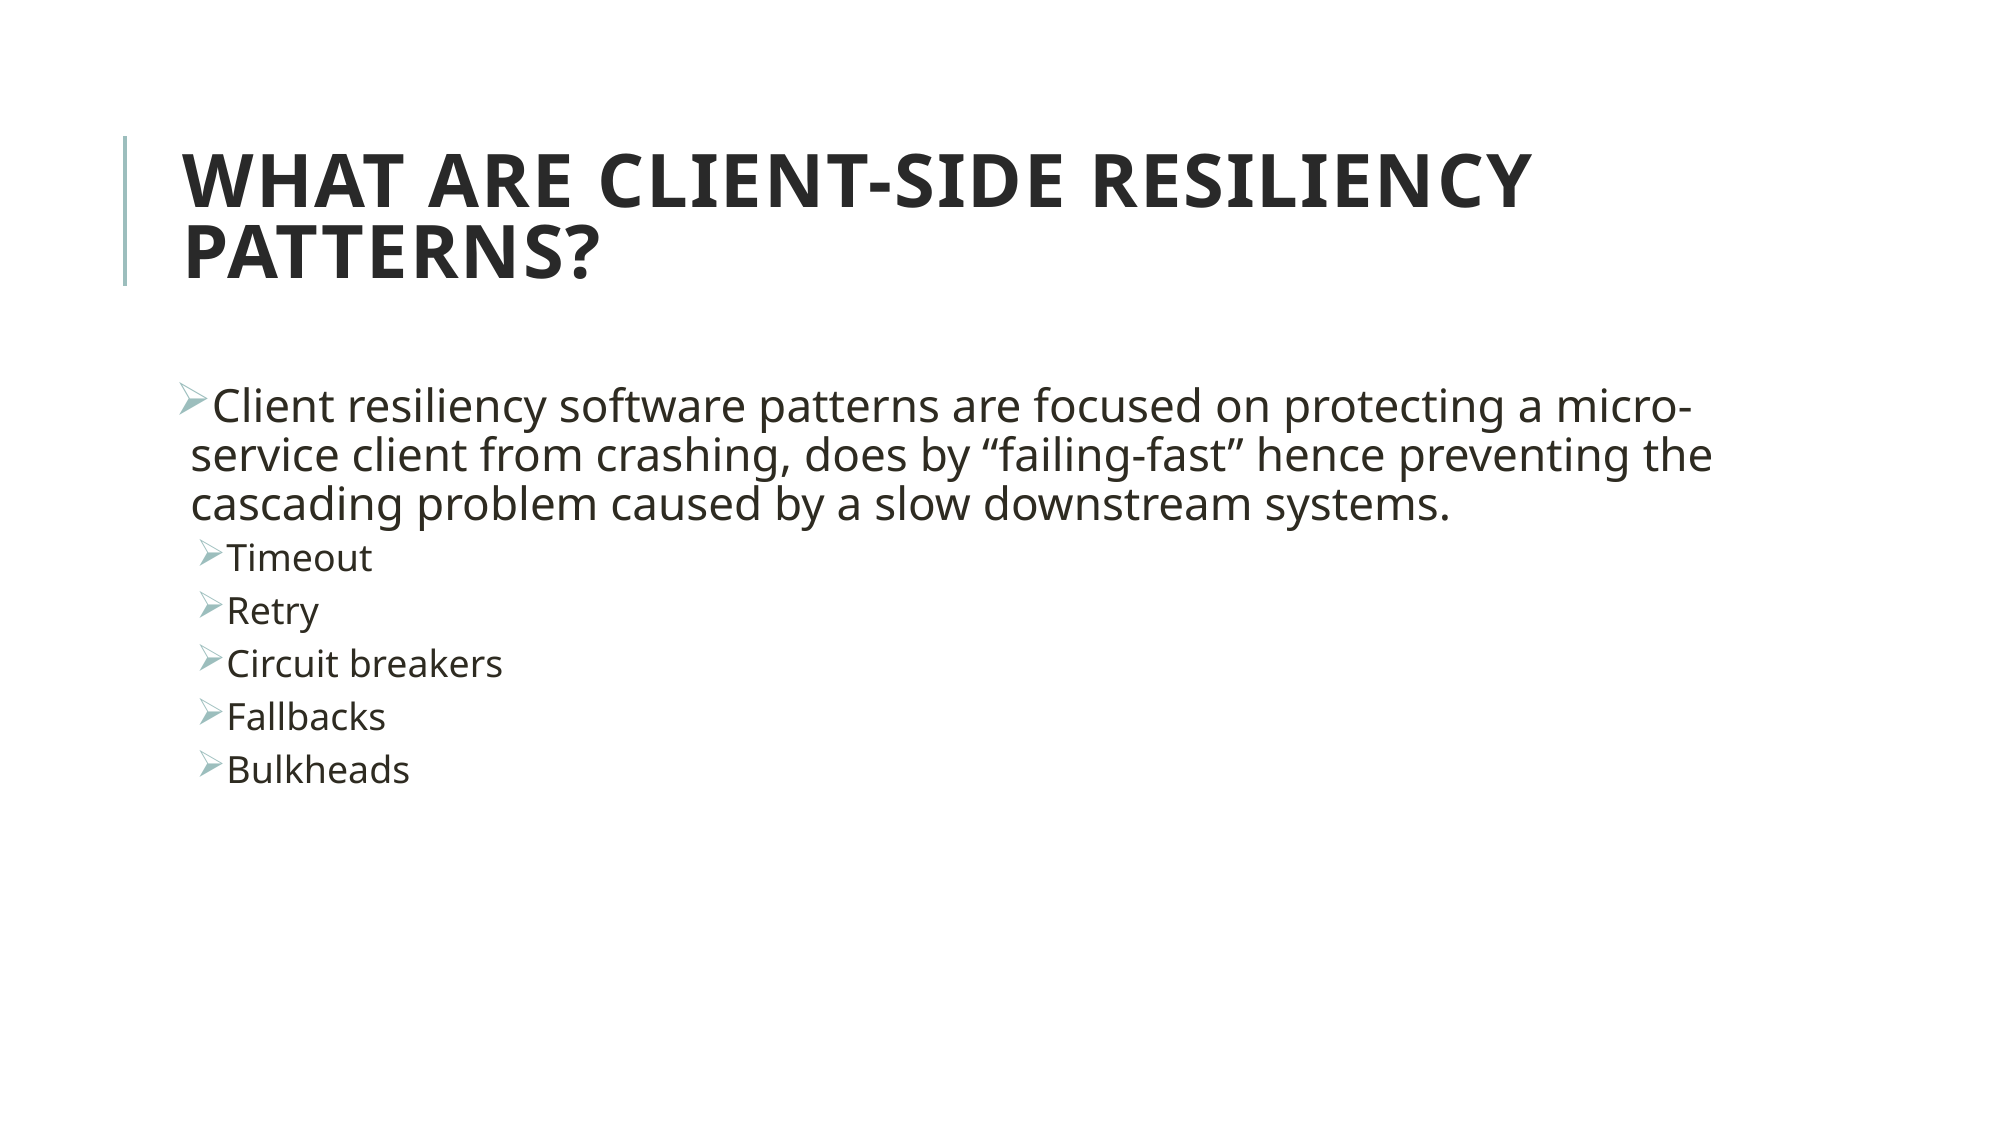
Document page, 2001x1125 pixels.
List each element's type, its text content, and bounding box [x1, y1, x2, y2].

title What are client-side resiliency patterns? [168, 143, 1763, 375]
list Client resiliency software patterns are focused on protecting a micro-service client from crashing, does by “failing-fast” hence preventing the cascading problem caused by a slow downstream systems. Timeout Retry Circuit breakers Fallbacks Bulkheads [168, 375, 1763, 1035]
